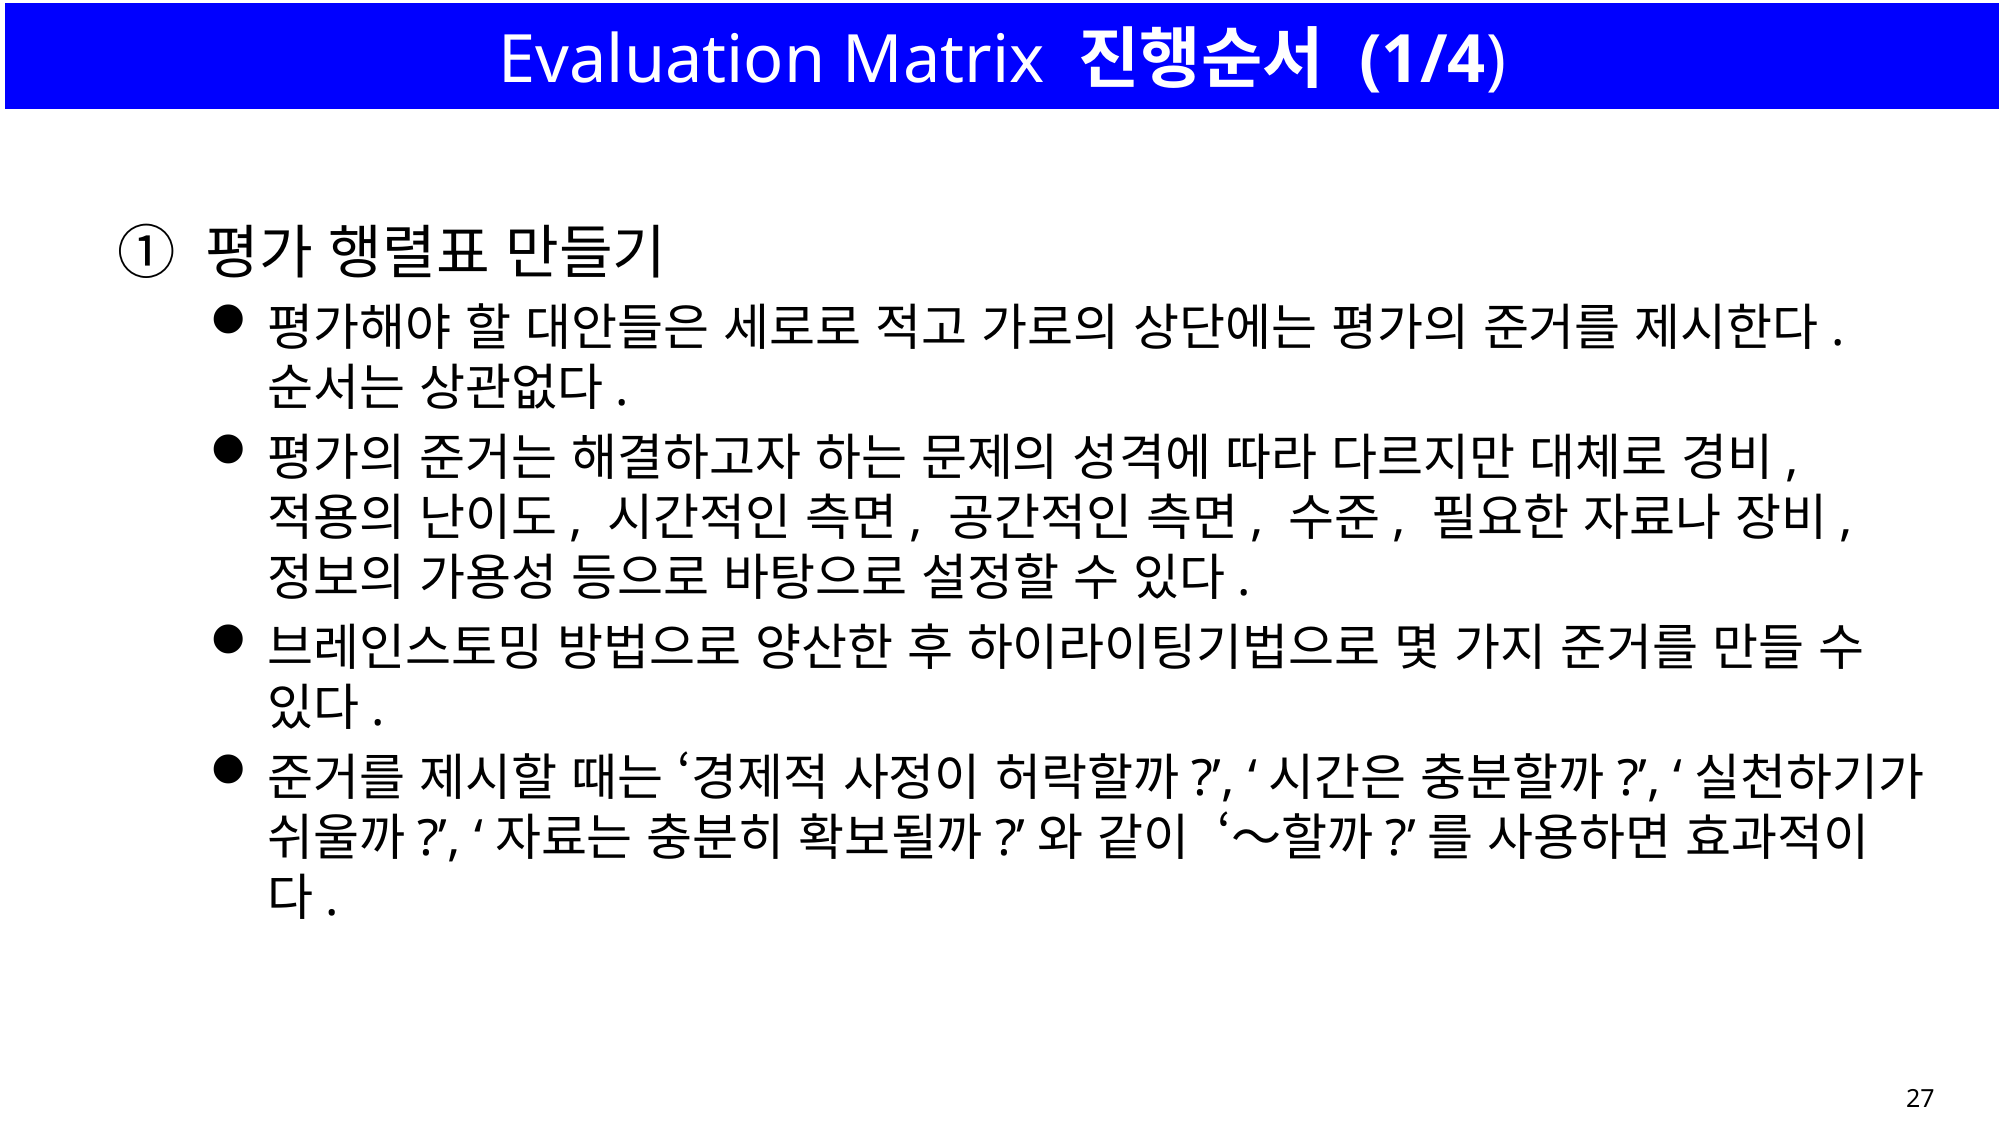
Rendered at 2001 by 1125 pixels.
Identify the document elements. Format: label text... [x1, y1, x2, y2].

list ① 평가 행렬표 만들기 평가해야 할 대안들은 세로로 적고 가로의 상단에는 평가의 준거를 제시한다. 순서는 상관없다. 평가의 준거는 해결하고자 하는 문제의 성격에 따라 다르지만 대체로 경비, 적용의 난이도, 시간적인 측면, 공간적인 측면, 수준, 필요한 자료나 장비, 정보의 가용성 등으로 바탕으로 설정할 수 있다. 브레인스토밍 방법으로 양산한 후 하이라이팅기법으로 몇 가지 준거를 만들 수 있다. 준거를 제시할 때는 ‘경제적 사정이 허락할까?’, ‘시간은 충분할까?’, ‘실천하기가 쉬울까?’, ‘자료는 충분히 확보될까?’와 같이 ‘～할까?’를 사용하면 효과적이다. [102, 208, 1945, 1012]
title Evaluation Matrix 진행순서 (1/4) [0, 0, 2000, 115]
